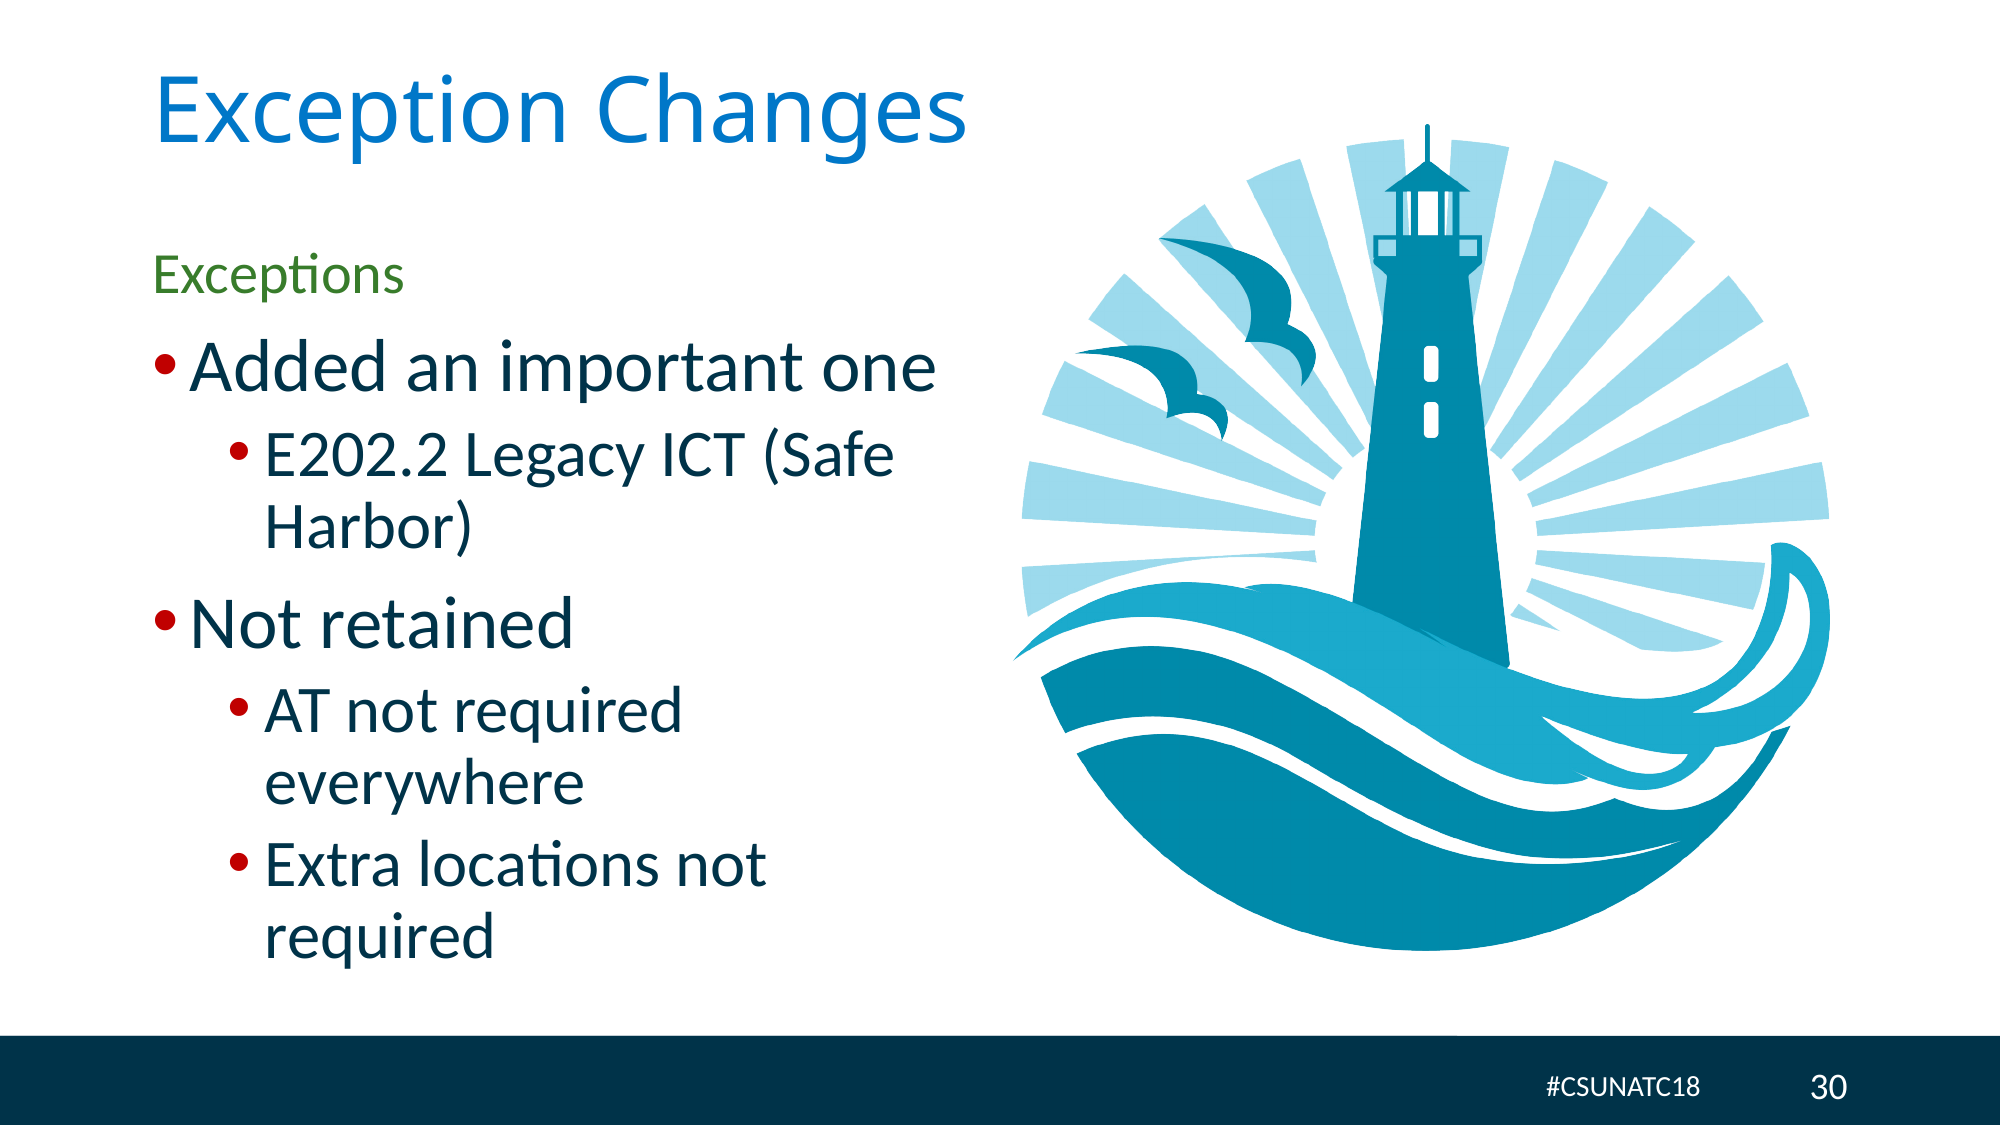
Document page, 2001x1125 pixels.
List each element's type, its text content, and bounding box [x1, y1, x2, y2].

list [1012, 124, 1830, 951]
list Exceptions Added an important one E202.2 Legacy ICT (Safe Harbor) Not retained AT not required everywhere Extra locations not required [137, 235, 988, 1013]
title Exception Changes [137, 30, 1863, 196]
slide_number 30 [1712, 1053, 1863, 1116]
